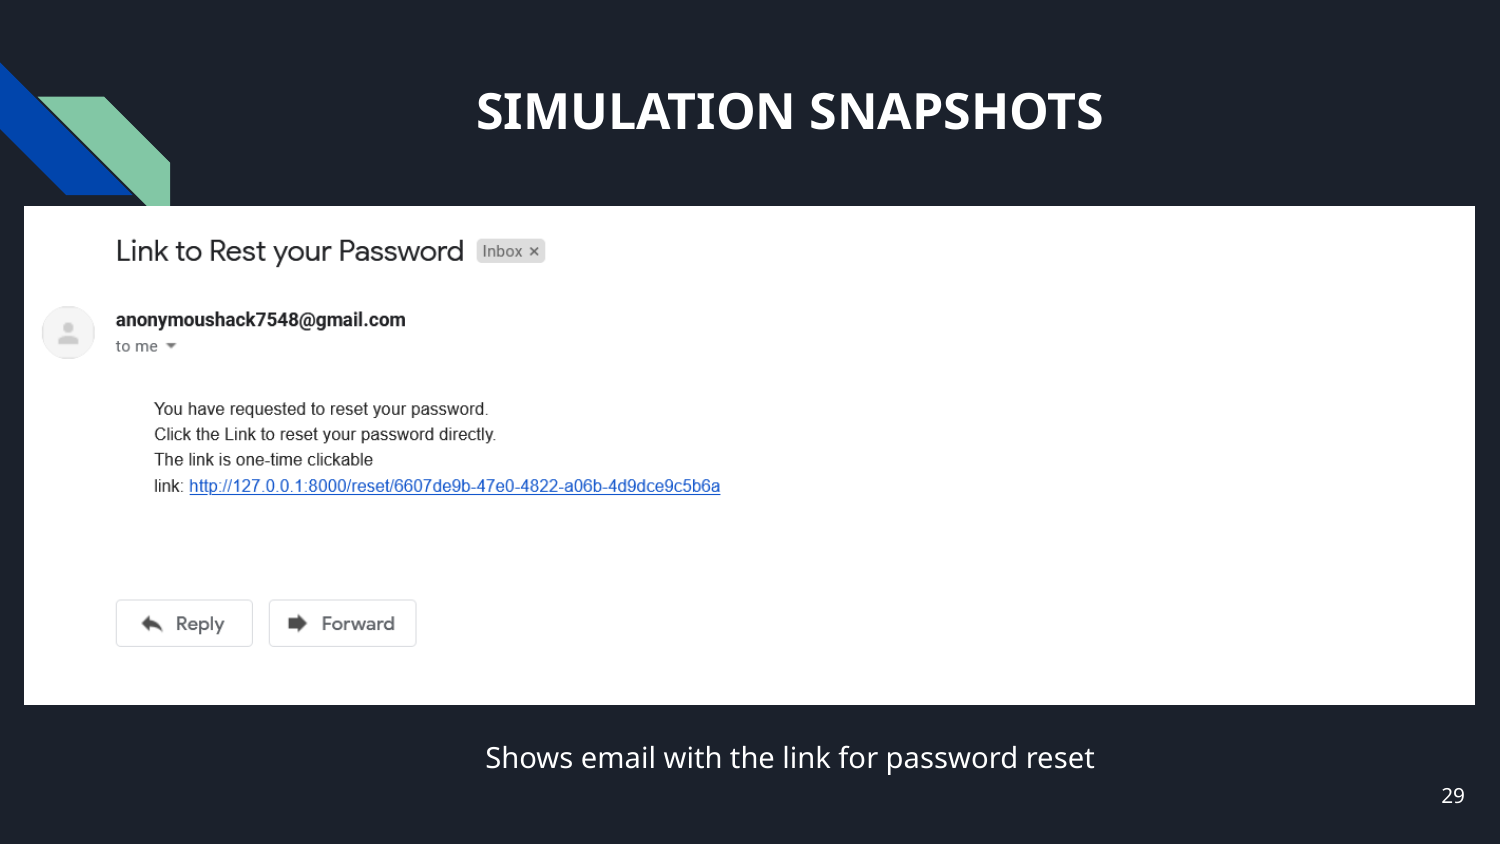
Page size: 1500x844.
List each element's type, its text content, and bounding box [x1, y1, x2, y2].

text_box Shows email with the link for password reset [283, 724, 1297, 790]
title SIMULATION SNAPSHOTS [212, 64, 1368, 204]
slide_number 29 [1389, 764, 1480, 830]
picture [24, 205, 1476, 706]
